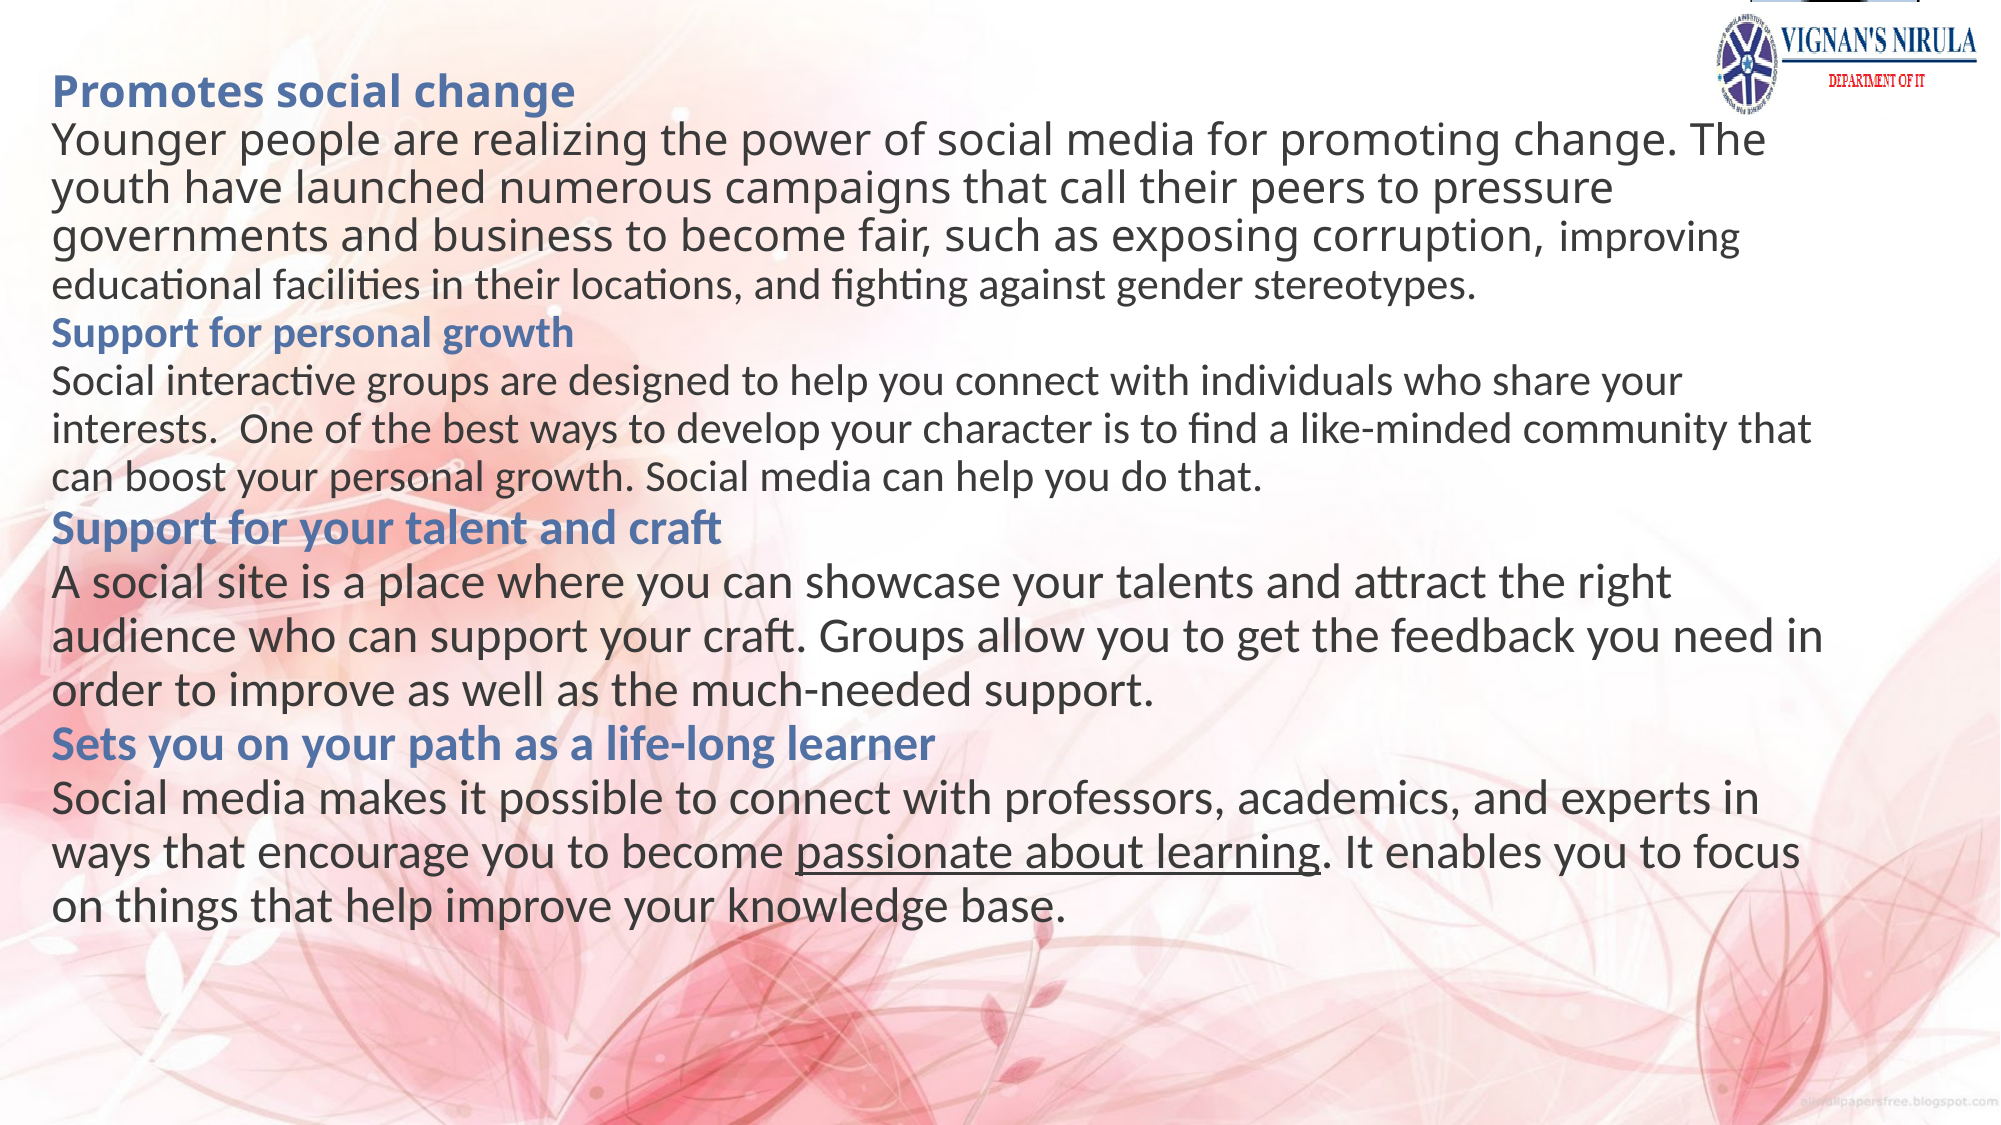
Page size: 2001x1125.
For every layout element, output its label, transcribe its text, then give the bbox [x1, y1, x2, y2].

title Promotes social change Younger people are realizing the power of social media for promoting change. The youth have launched numerous campaigns that call their peers to pressure governments and business to become fair, such as exposing corruption, improving educational facilities in their locations, and fighting against gender stereotypes. Support for personal growth Social interactive groups are designed to help you connect with individuals who share your interests. One of the best ways to develop your character is to find a like-minded community that can boost your personal growth. Social media can help you do that. Support for your talent and craft A social site is a place where you can showcase your talents and attract the right audience who can support your craft. Groups allow you to get the feedback you need in order to improve as well as the much-needed support. Sets you on your path as a life-long learner Social media makes it possible to connect with professors, academics, and experts in ways that encourage you to become passionate about learning. It enables you to focus on things that help improve your knowledge base. [36, 59, 1863, 1045]
picture [0, 0, 2001, 1125]
